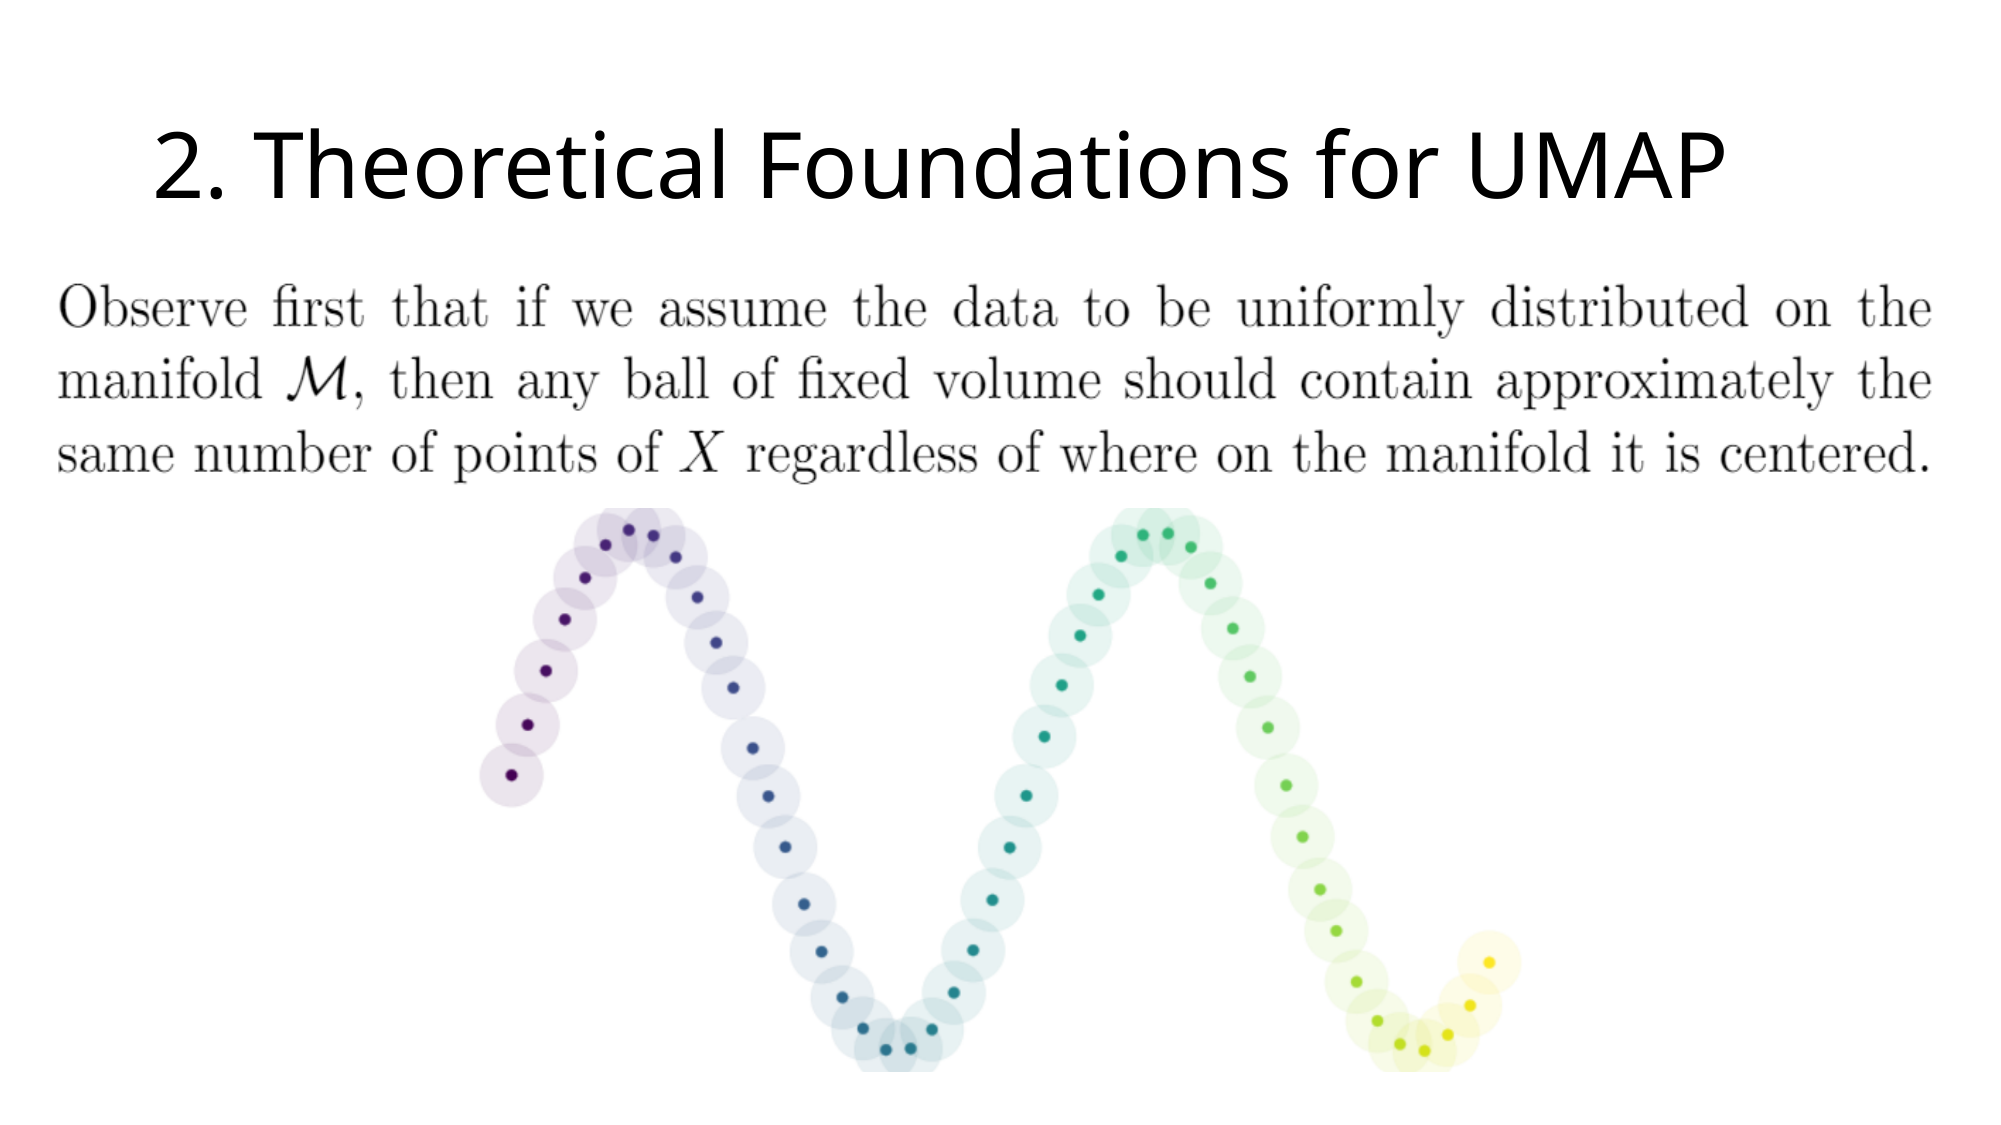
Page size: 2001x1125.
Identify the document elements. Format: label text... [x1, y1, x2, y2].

picture [43, 248, 1957, 1072]
title 2. Theoretical Foundations for UMAP [137, 59, 1863, 248]
